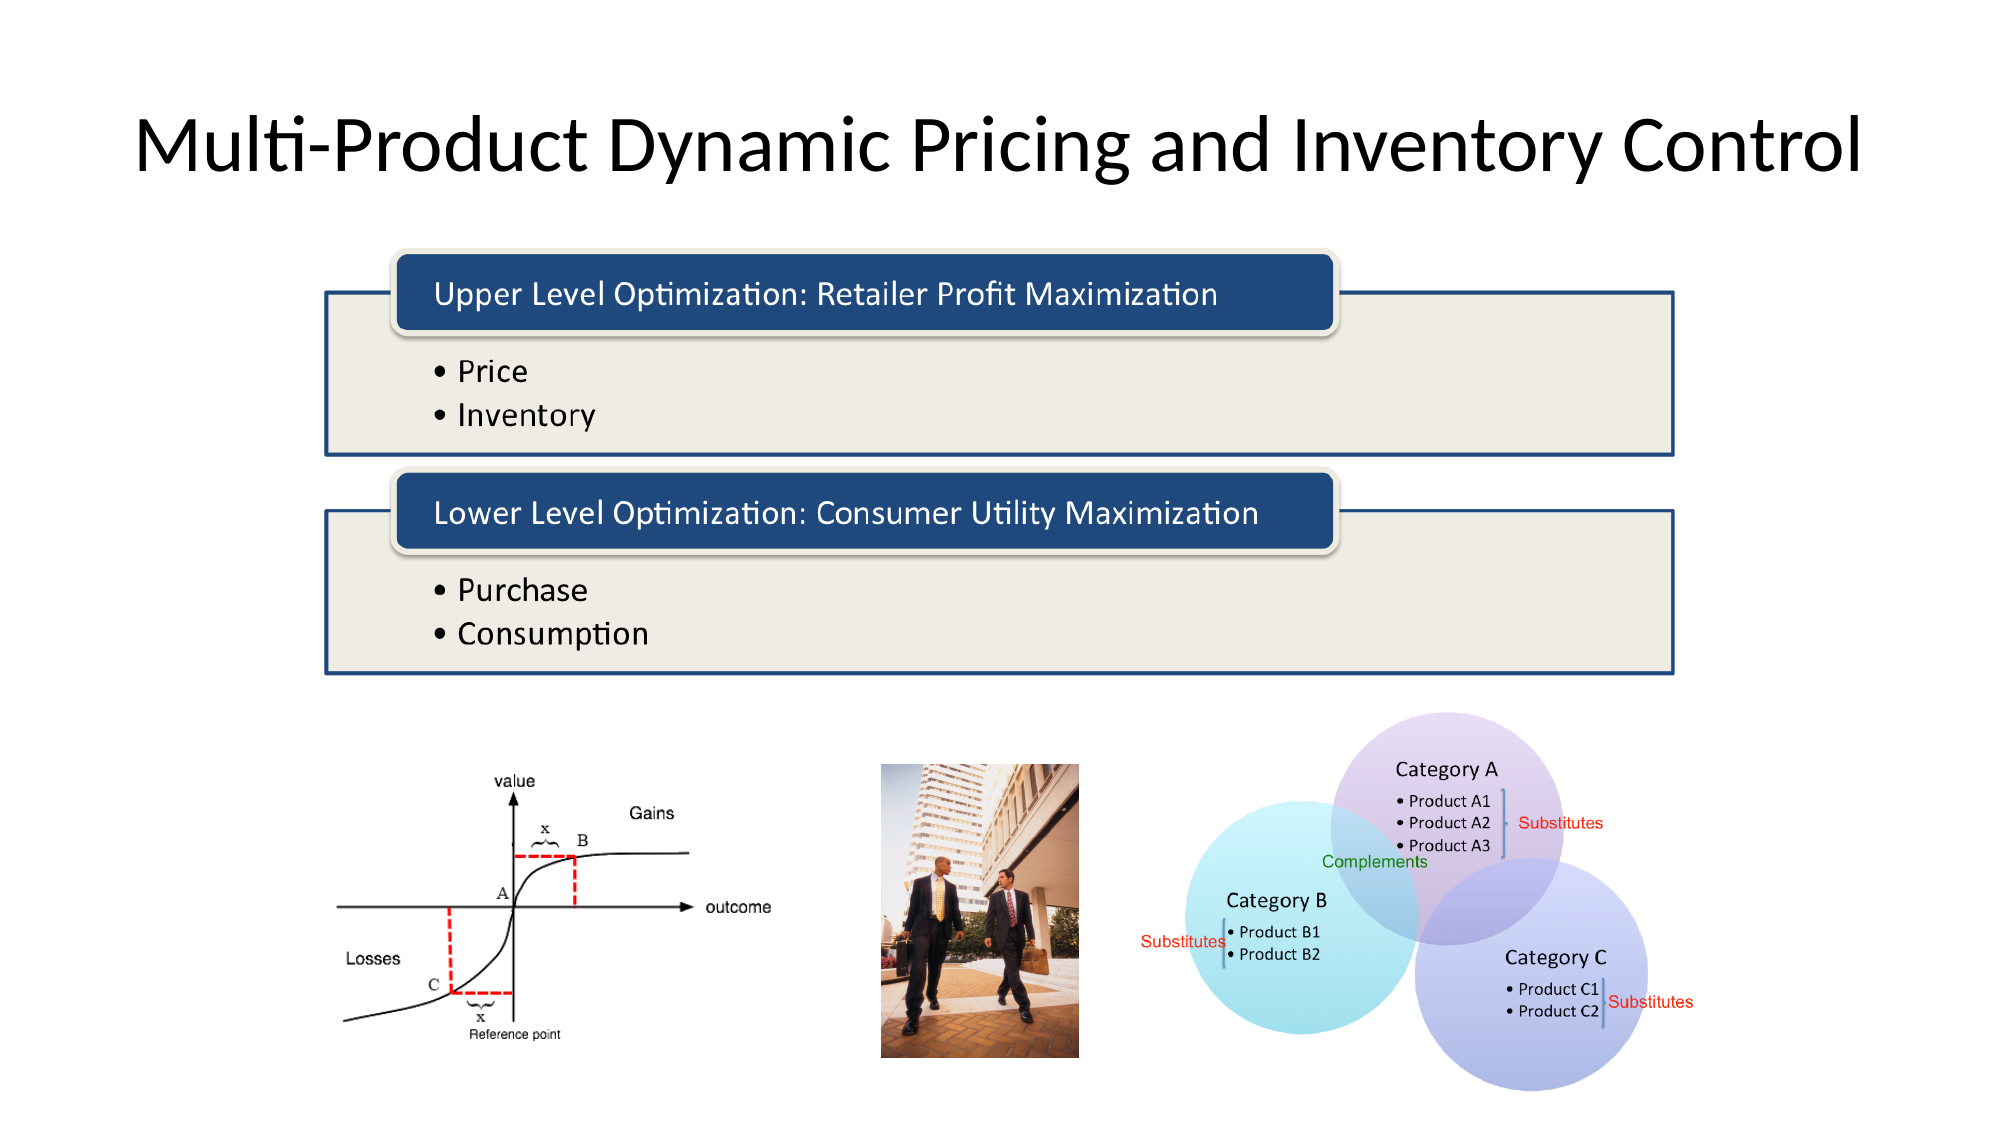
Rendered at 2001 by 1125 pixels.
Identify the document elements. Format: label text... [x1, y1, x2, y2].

title Multi-Product Dynamic Pricing and Inventory Control [99, 45, 1900, 233]
picture [324, 760, 790, 1054]
picture [1116, 706, 1778, 1097]
picture [881, 763, 1079, 1058]
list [324, 90, 1676, 834]
